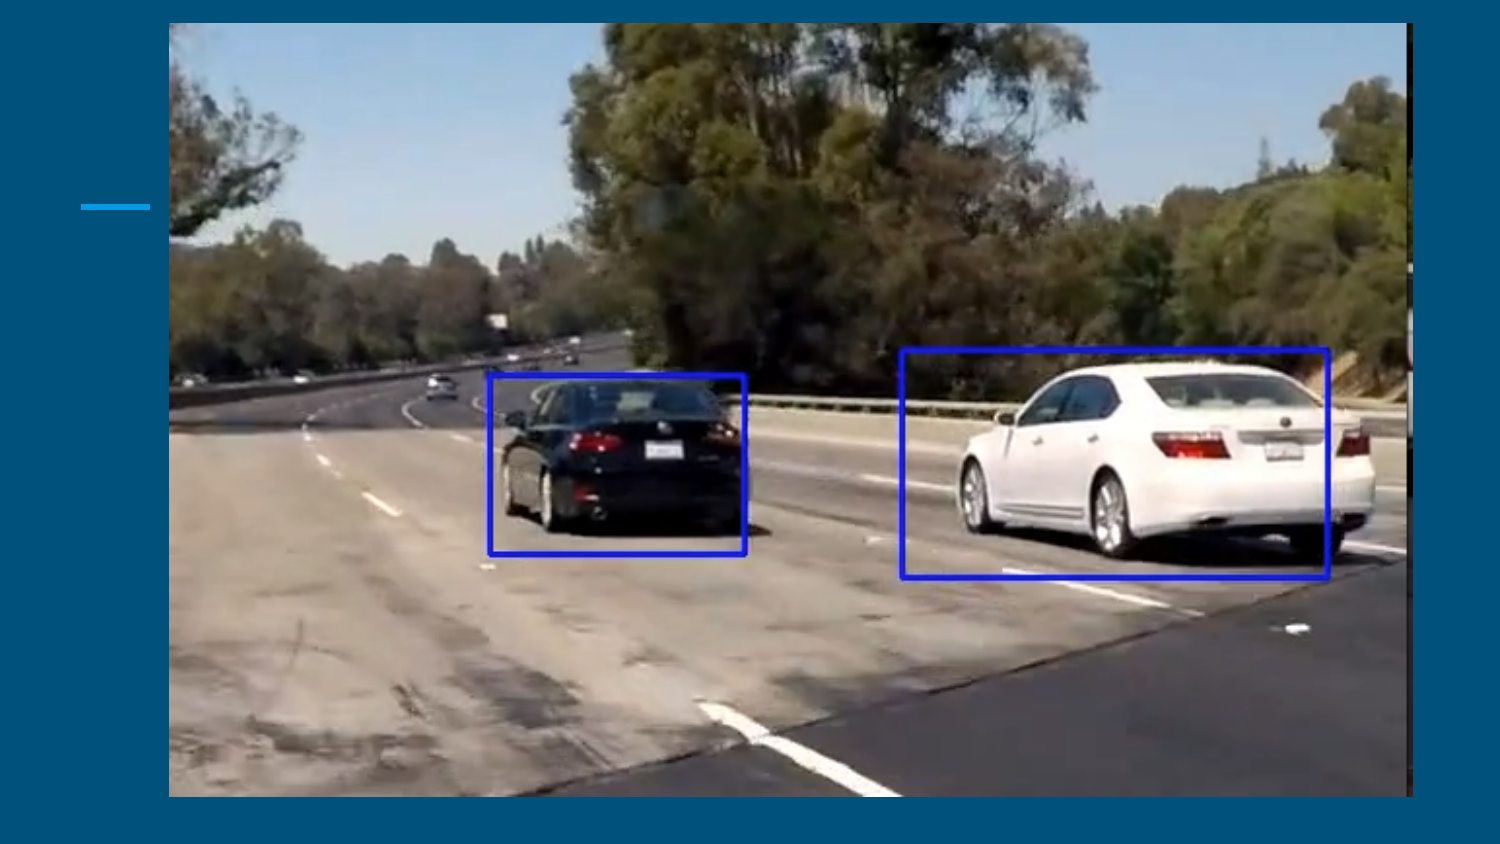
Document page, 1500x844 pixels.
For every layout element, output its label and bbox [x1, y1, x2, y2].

picture [170, 24, 1412, 796]
